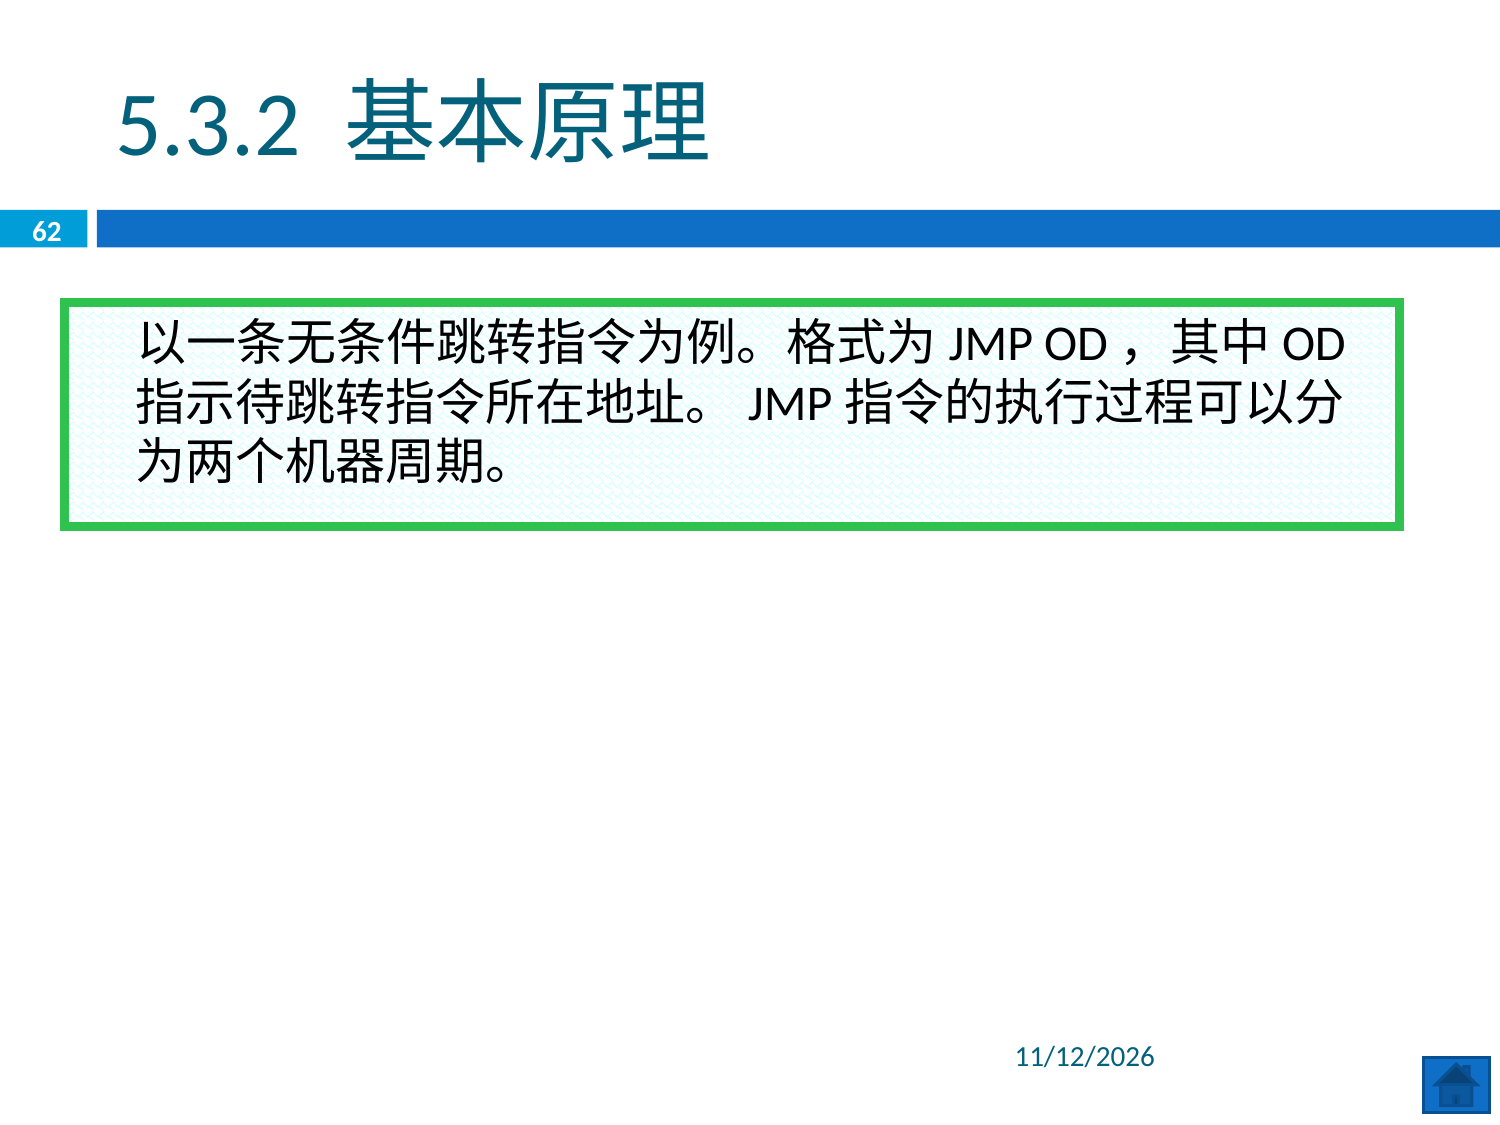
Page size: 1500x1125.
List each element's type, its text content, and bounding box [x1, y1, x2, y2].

text_box 2020/6/29 [999, 1024, 1438, 1085]
text_box 以一条无条件跳转指令为例。格式为JMP OD，其中OD指示待跳转指令所在地址。JMP指令的执行过程可以分为两个机器周期。 [64, 302, 1400, 527]
text_box [1423, 1057, 1490, 1113]
text_box 62 [0, 187, 94, 272]
title 5.3.2 基本原理 [100, 37, 1438, 200]
